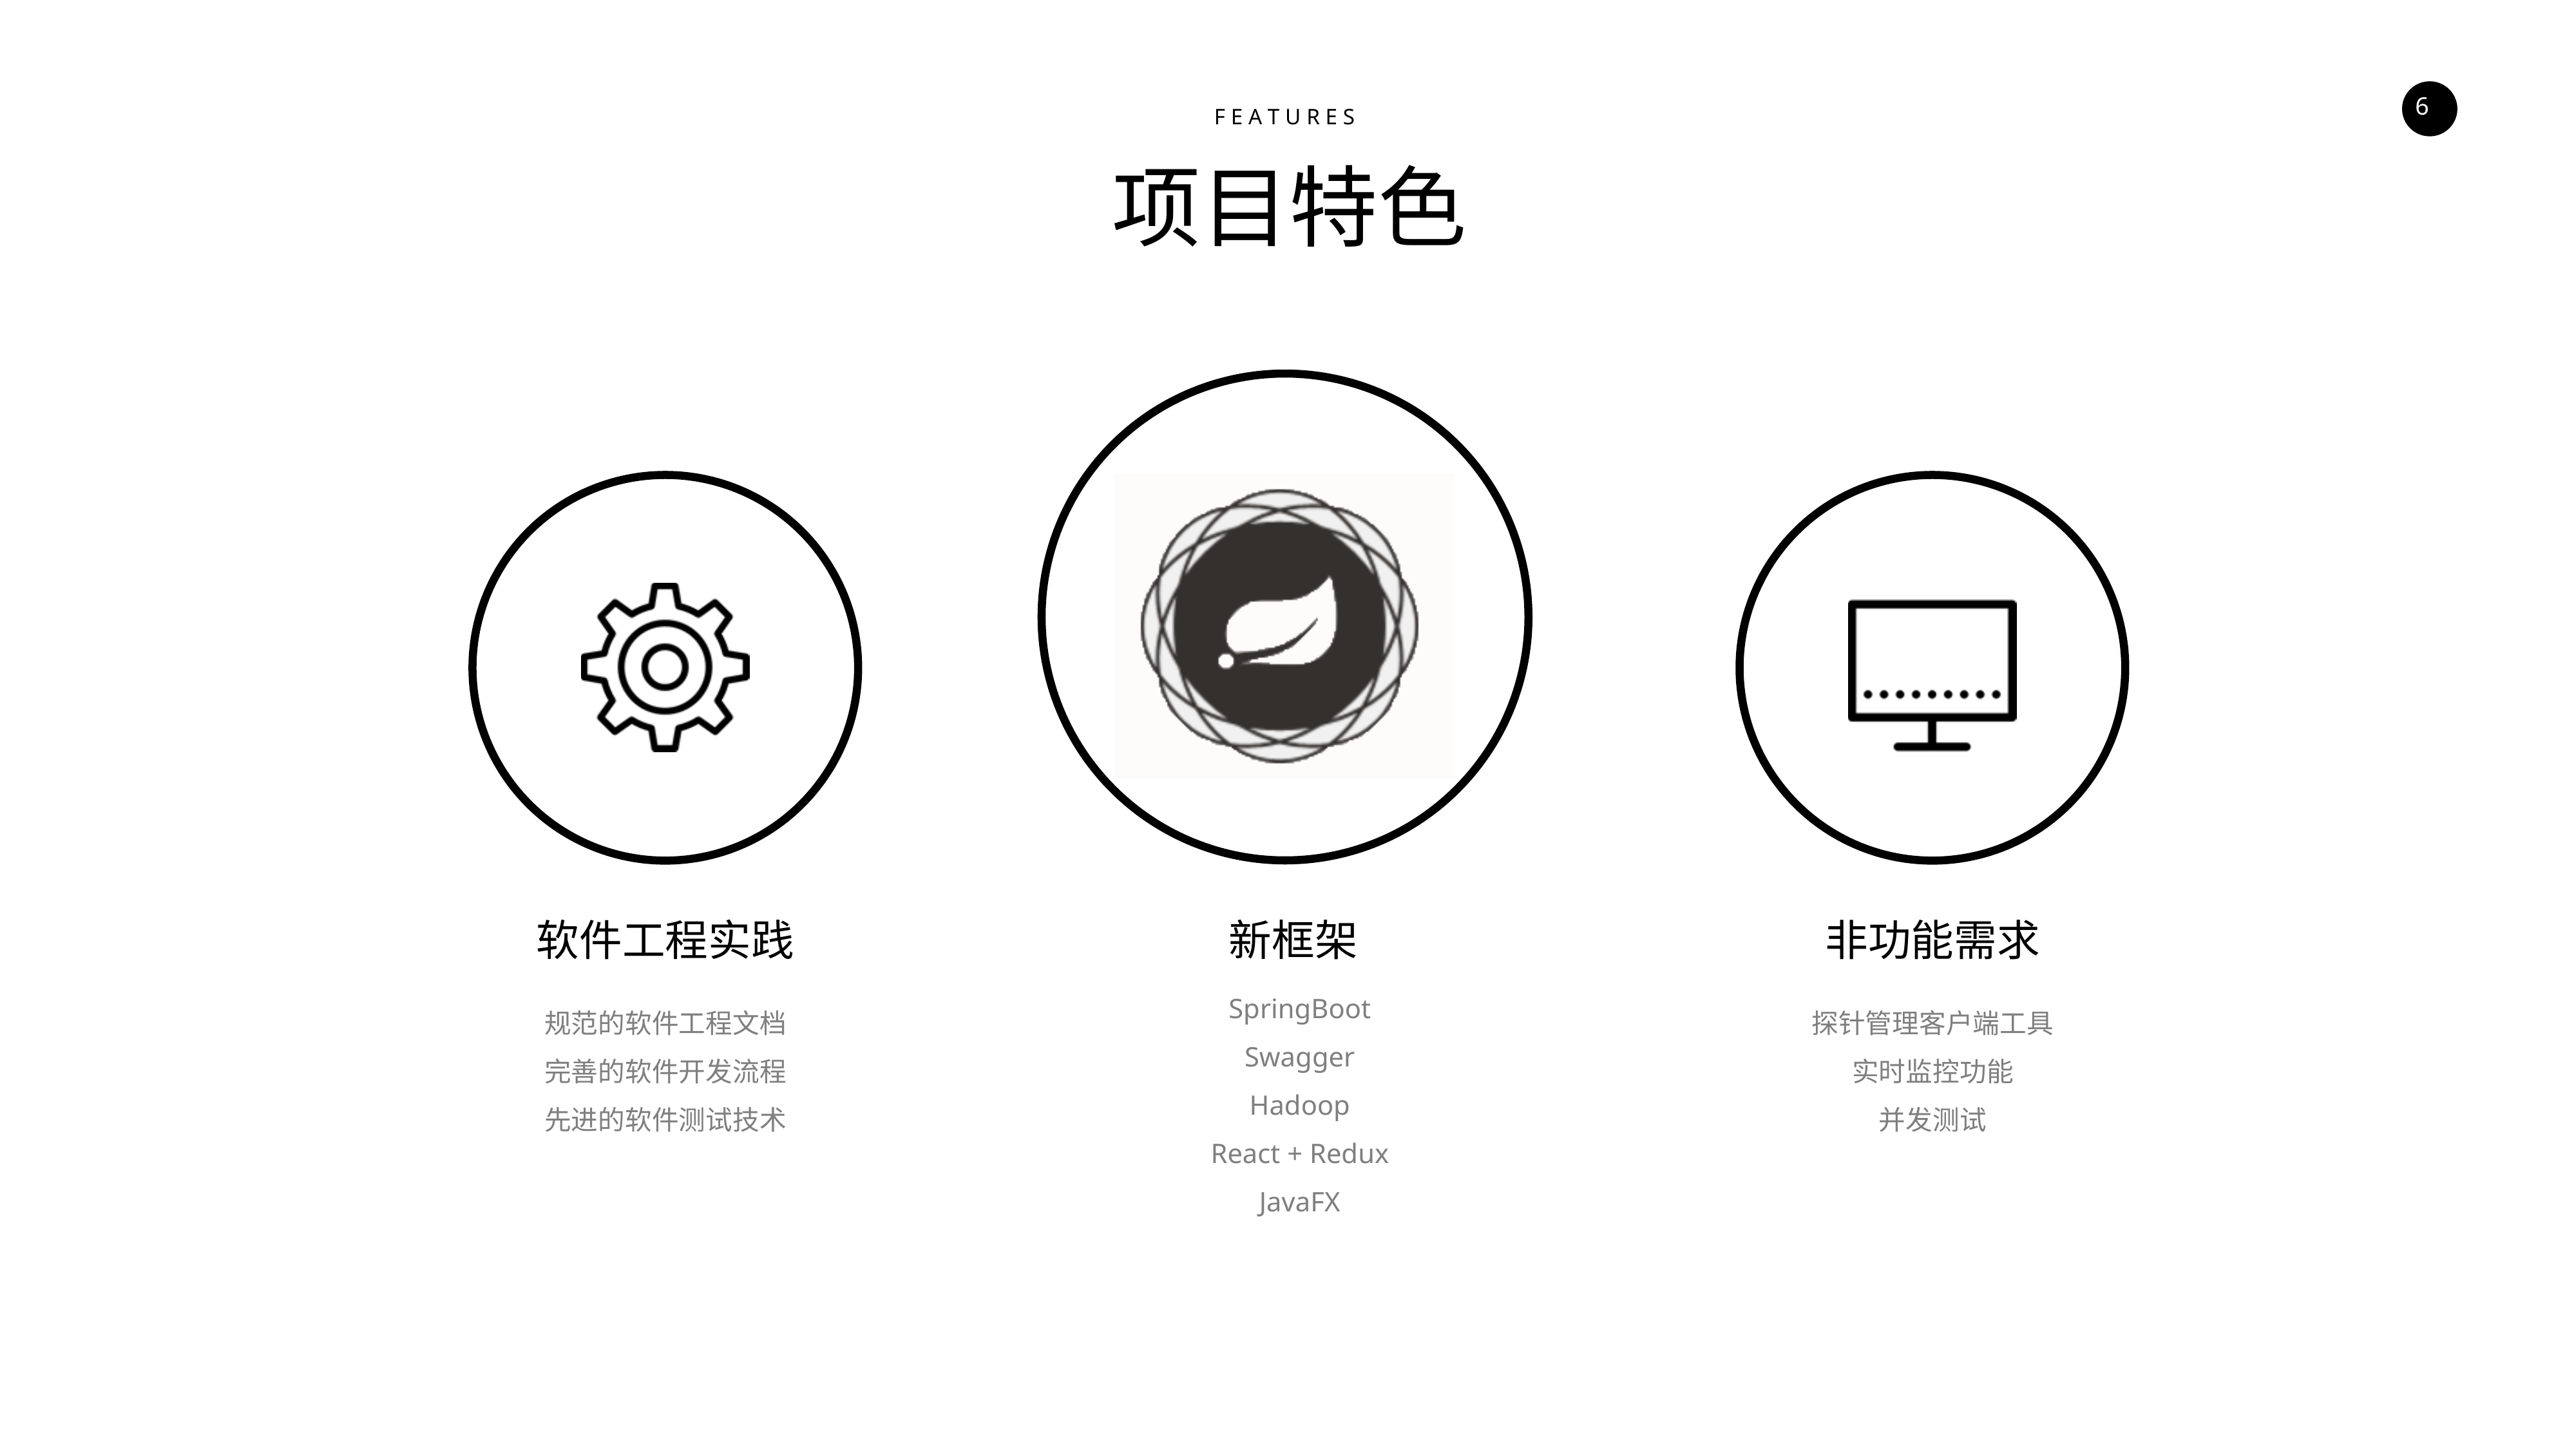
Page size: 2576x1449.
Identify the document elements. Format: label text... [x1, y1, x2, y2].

text_box 探针管理客户端工具 实时监控功能 并发测试 [1679, 985, 2186, 1142]
text_box [472, 475, 859, 861]
text_box 规范的软件工程文档 完善的软件开发流程 先进的软件测试技术 [412, 985, 919, 1142]
text_box [1041, 374, 1529, 861]
text_box SpringBoot Swagger Hadoop React + Redux JavaFX [1055, 971, 1544, 1238]
picture [1848, 591, 2017, 761]
text_box 非功能需求 [1668, 908, 2197, 971]
text_box 项目特色 [562, 146, 2017, 264]
picture [1115, 473, 1455, 779]
text_box 软件工程实践 [401, 908, 930, 971]
text_box 新框架 [1029, 908, 1558, 971]
text_box [1739, 475, 2126, 861]
text_box F E A T U R E S [953, 98, 1616, 134]
picture [580, 583, 750, 752]
